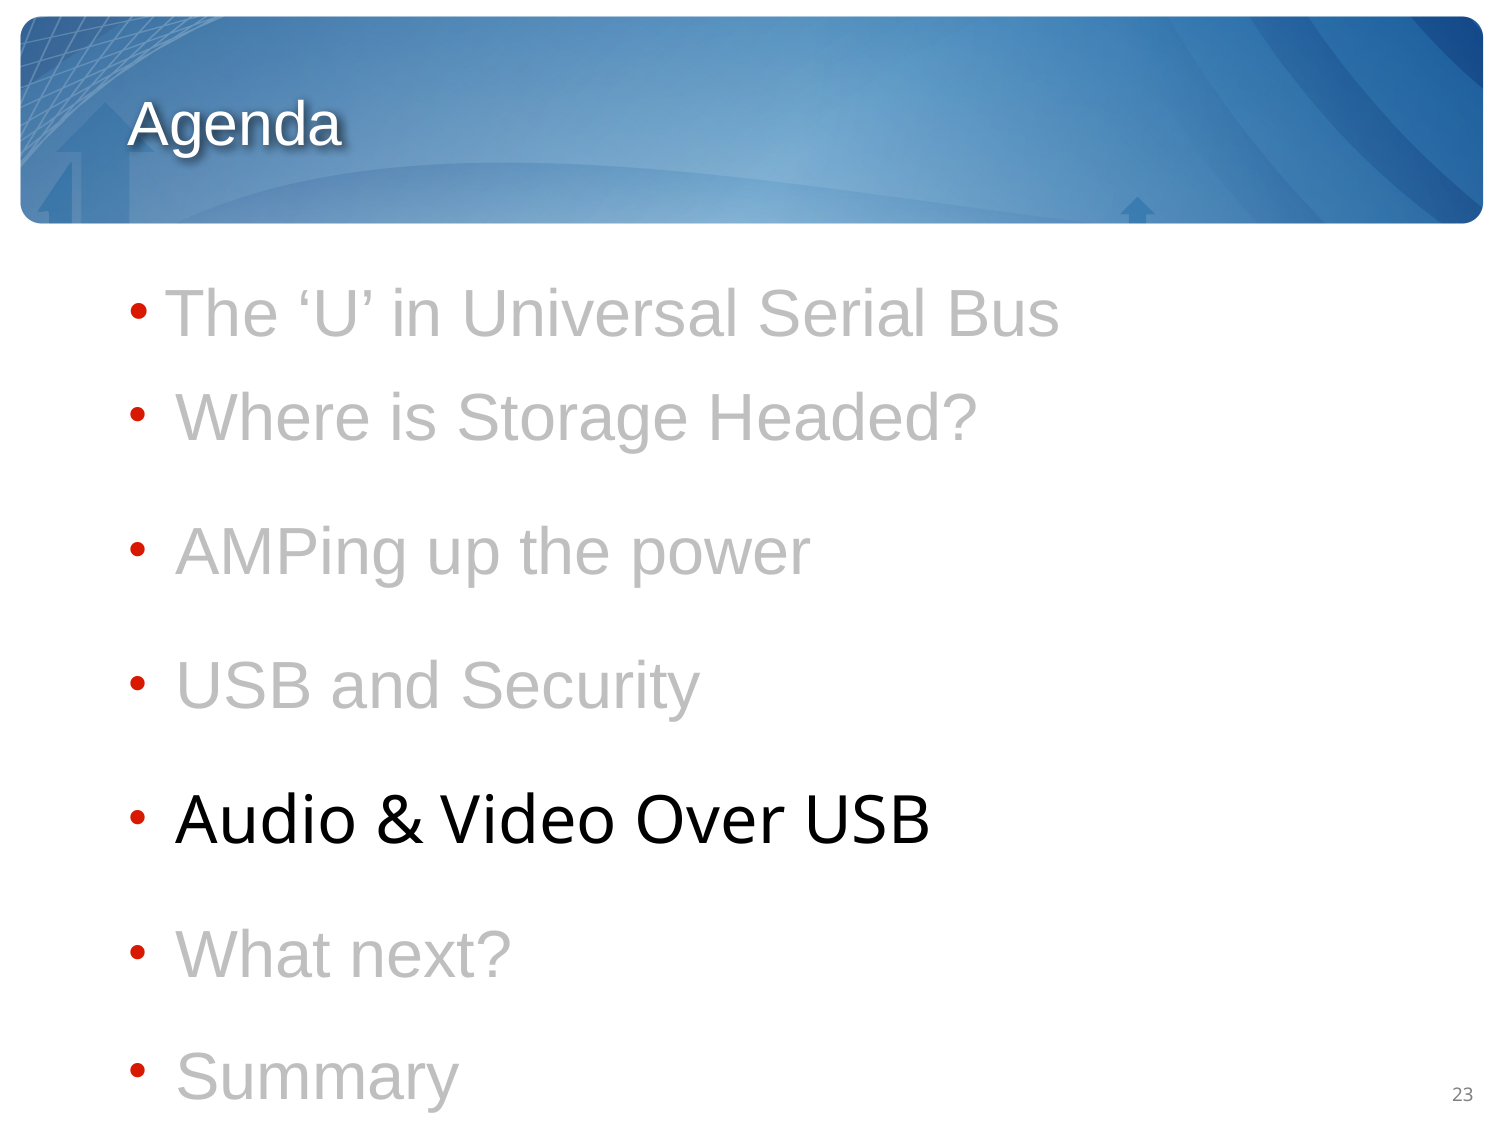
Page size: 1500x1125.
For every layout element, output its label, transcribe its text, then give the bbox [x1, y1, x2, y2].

picture [0, 0, 1500, 242]
list The ‘U’ in Universal Serial Bus Where is Storage Headed? AMPing up the power USB and Security Audio & Video Over USB What next? Summary [112, 271, 1388, 948]
title Agenda [112, 17, 1138, 223]
text_box 23 [1175, 1074, 1489, 1125]
